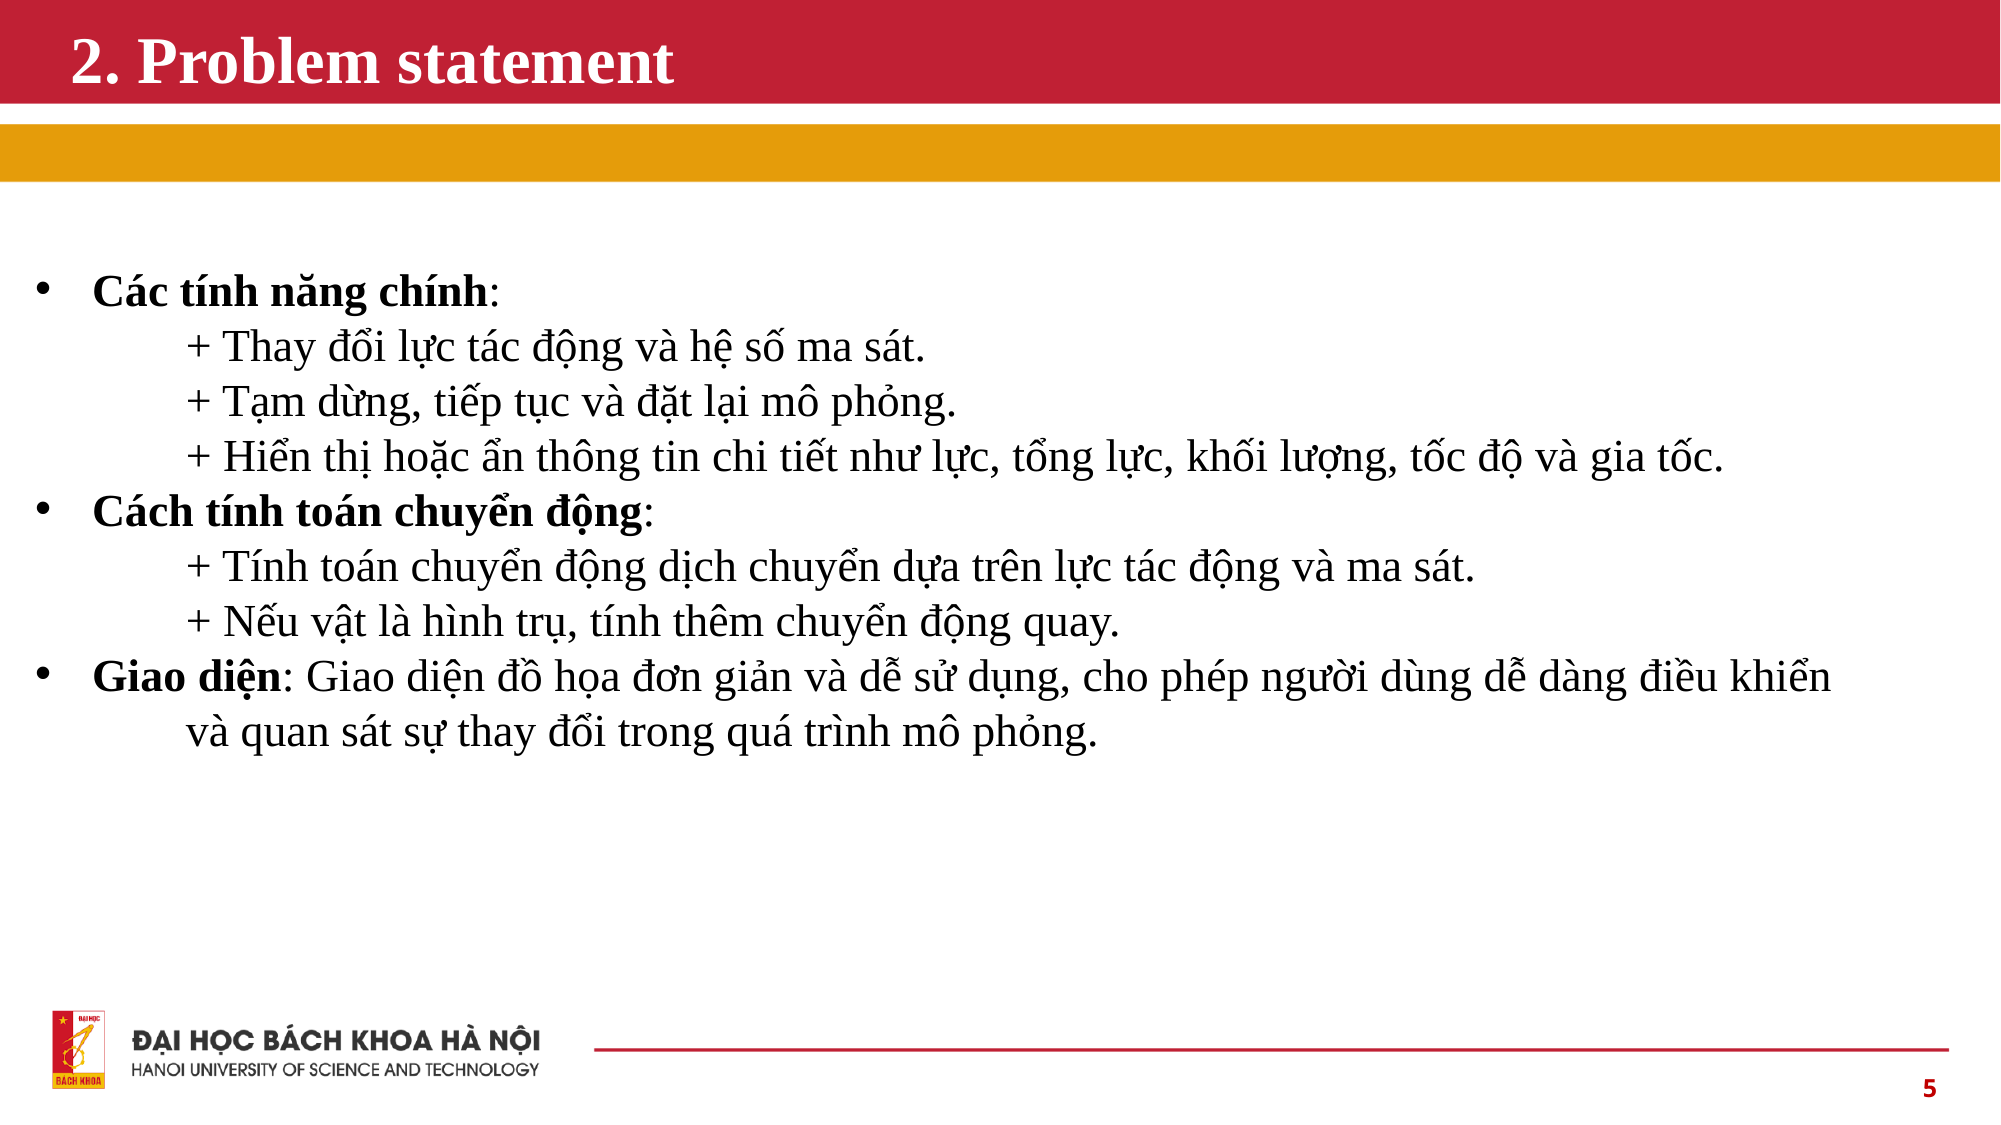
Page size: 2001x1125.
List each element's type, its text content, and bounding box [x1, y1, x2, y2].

picture [0, 0, 2001, 1125]
title 2. Problem statement [55, 18, 1945, 90]
text_box Các tính năng chính: + Thay đổi lực tác động và hệ số ma sát. + Tạm dừng, tiếp tục và đặt lại mô phỏng. + Hiển thị hoặc ẩn thông tin chi tiết như lực, tổng lực, khối lượng, tốc độ và gia tốc. Cách tính toán chuyển động: + Tính toán chuyển động dịch chuyển dựa trên lực tác động và ma sát. + Nếu vật là hình trụ, tính thêm chuyển động quay. Giao diện: Giao diện đồ họa đơn giản và dễ sử dụng, cho phép người dùng dễ dàng điều khiển và quan sát sự thay đổi trong quá trình mô phỏng. [20, 252, 1869, 763]
slide_number 5 [1502, 1065, 1953, 1125]
